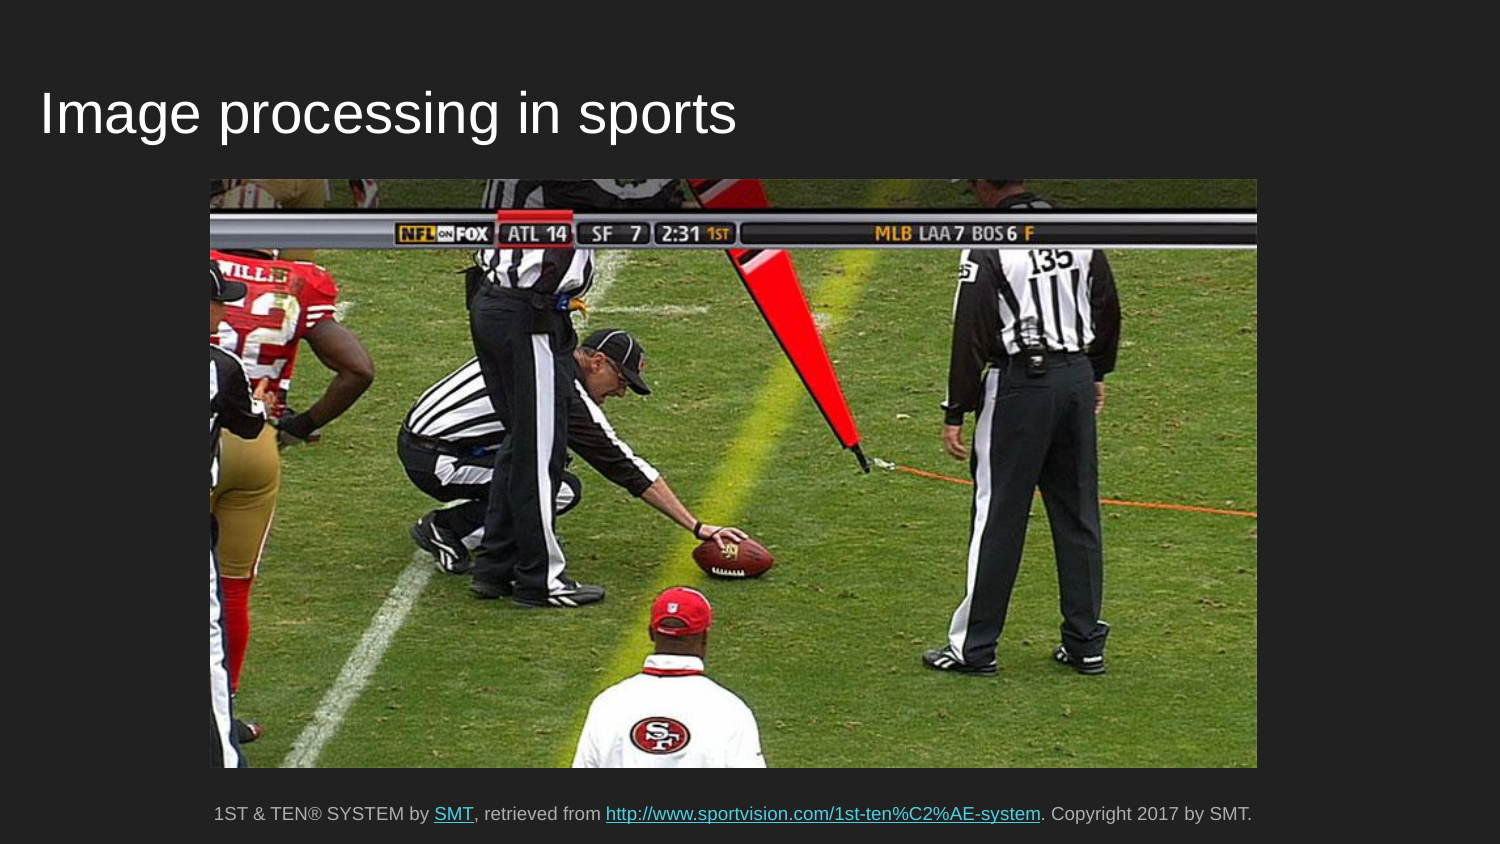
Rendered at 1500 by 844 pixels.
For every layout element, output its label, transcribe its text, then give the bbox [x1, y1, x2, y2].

title Image processing in sports [24, 60, 1475, 155]
picture [209, 179, 1257, 769]
text_box 1ST & TEN® SYSTEM by SMT, retrieved from http://www.sportvision.com/1st-ten%C2%AE-system. Copyright 2017 by SMT. [193, 792, 1273, 833]
